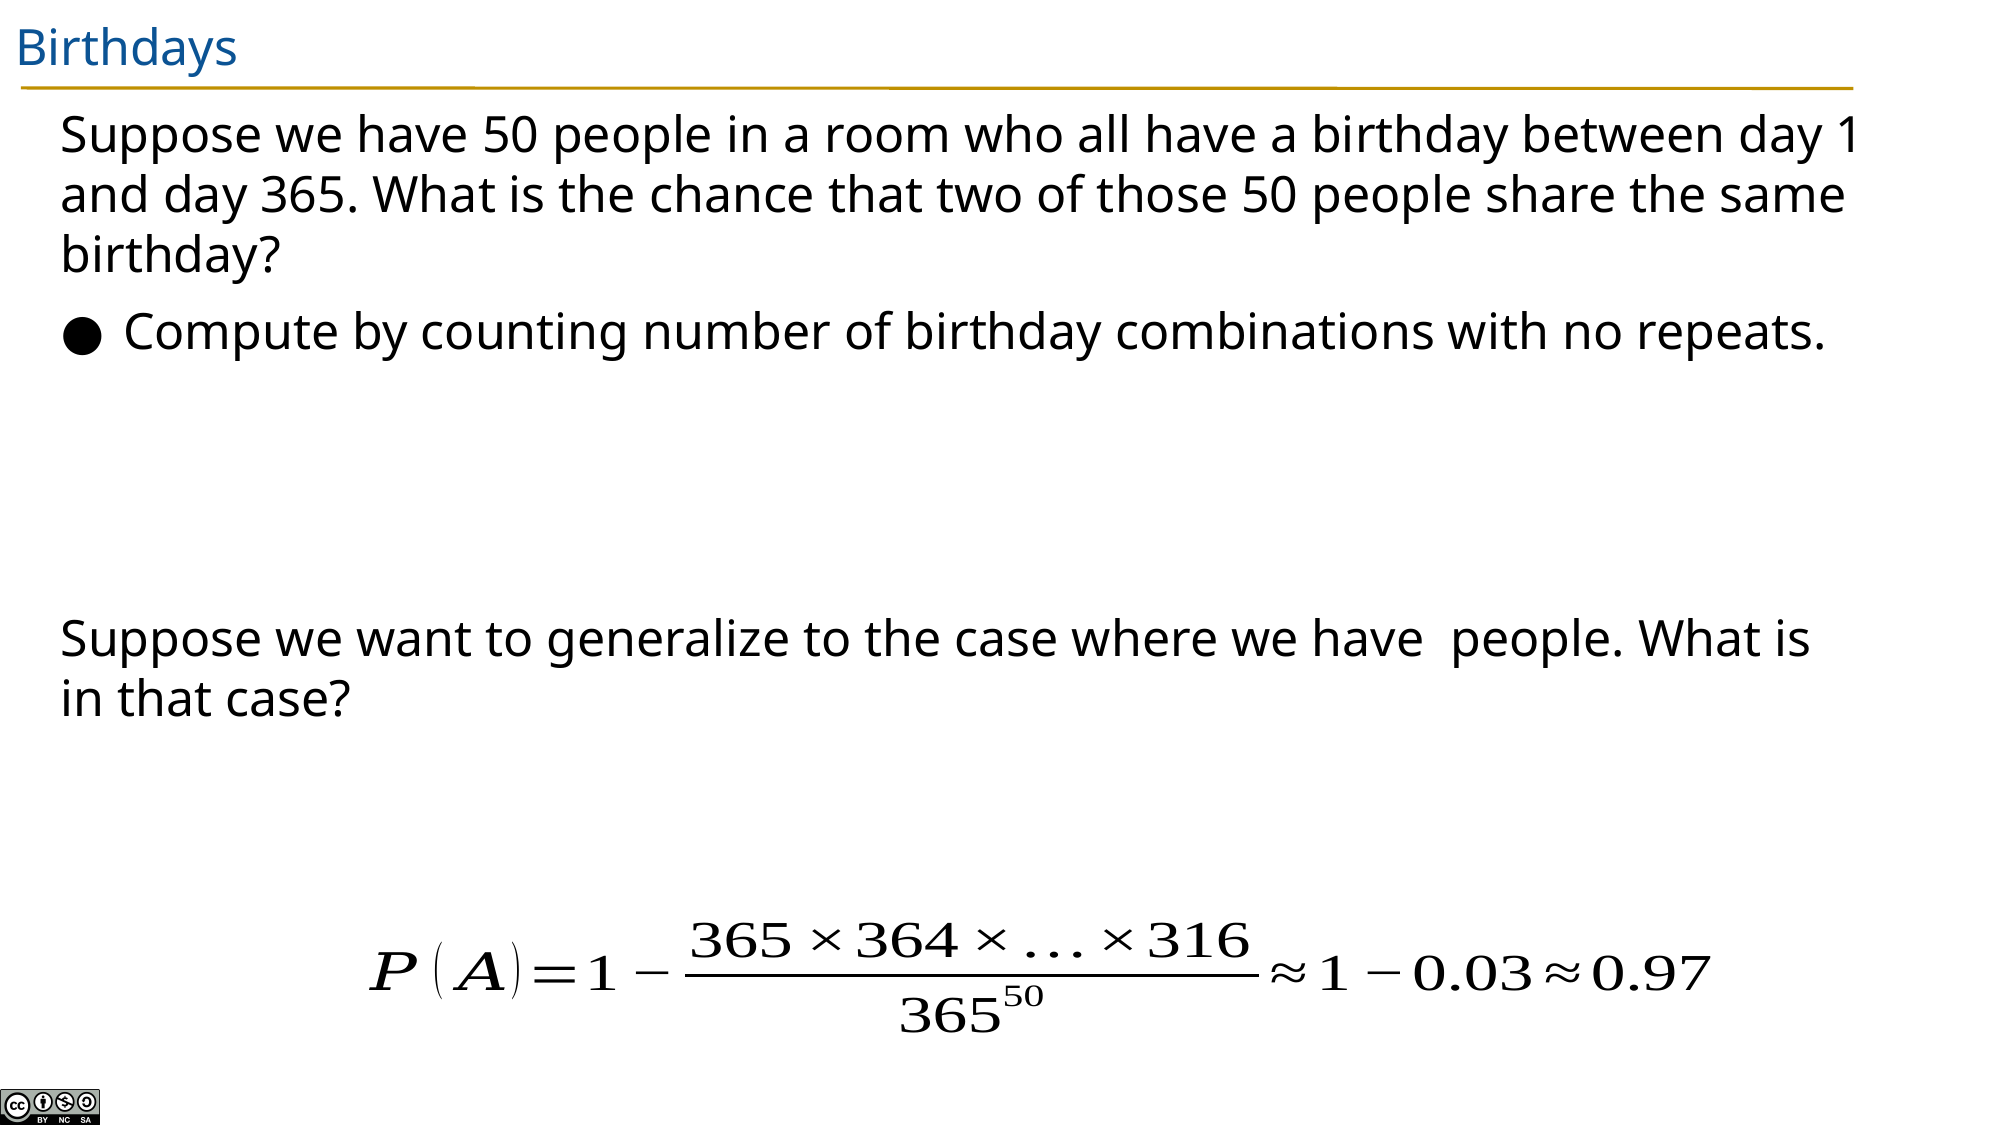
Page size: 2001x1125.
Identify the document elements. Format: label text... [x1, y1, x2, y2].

title Birthdays [0, 0, 1864, 87]
picture [0, 1089, 100, 1125]
